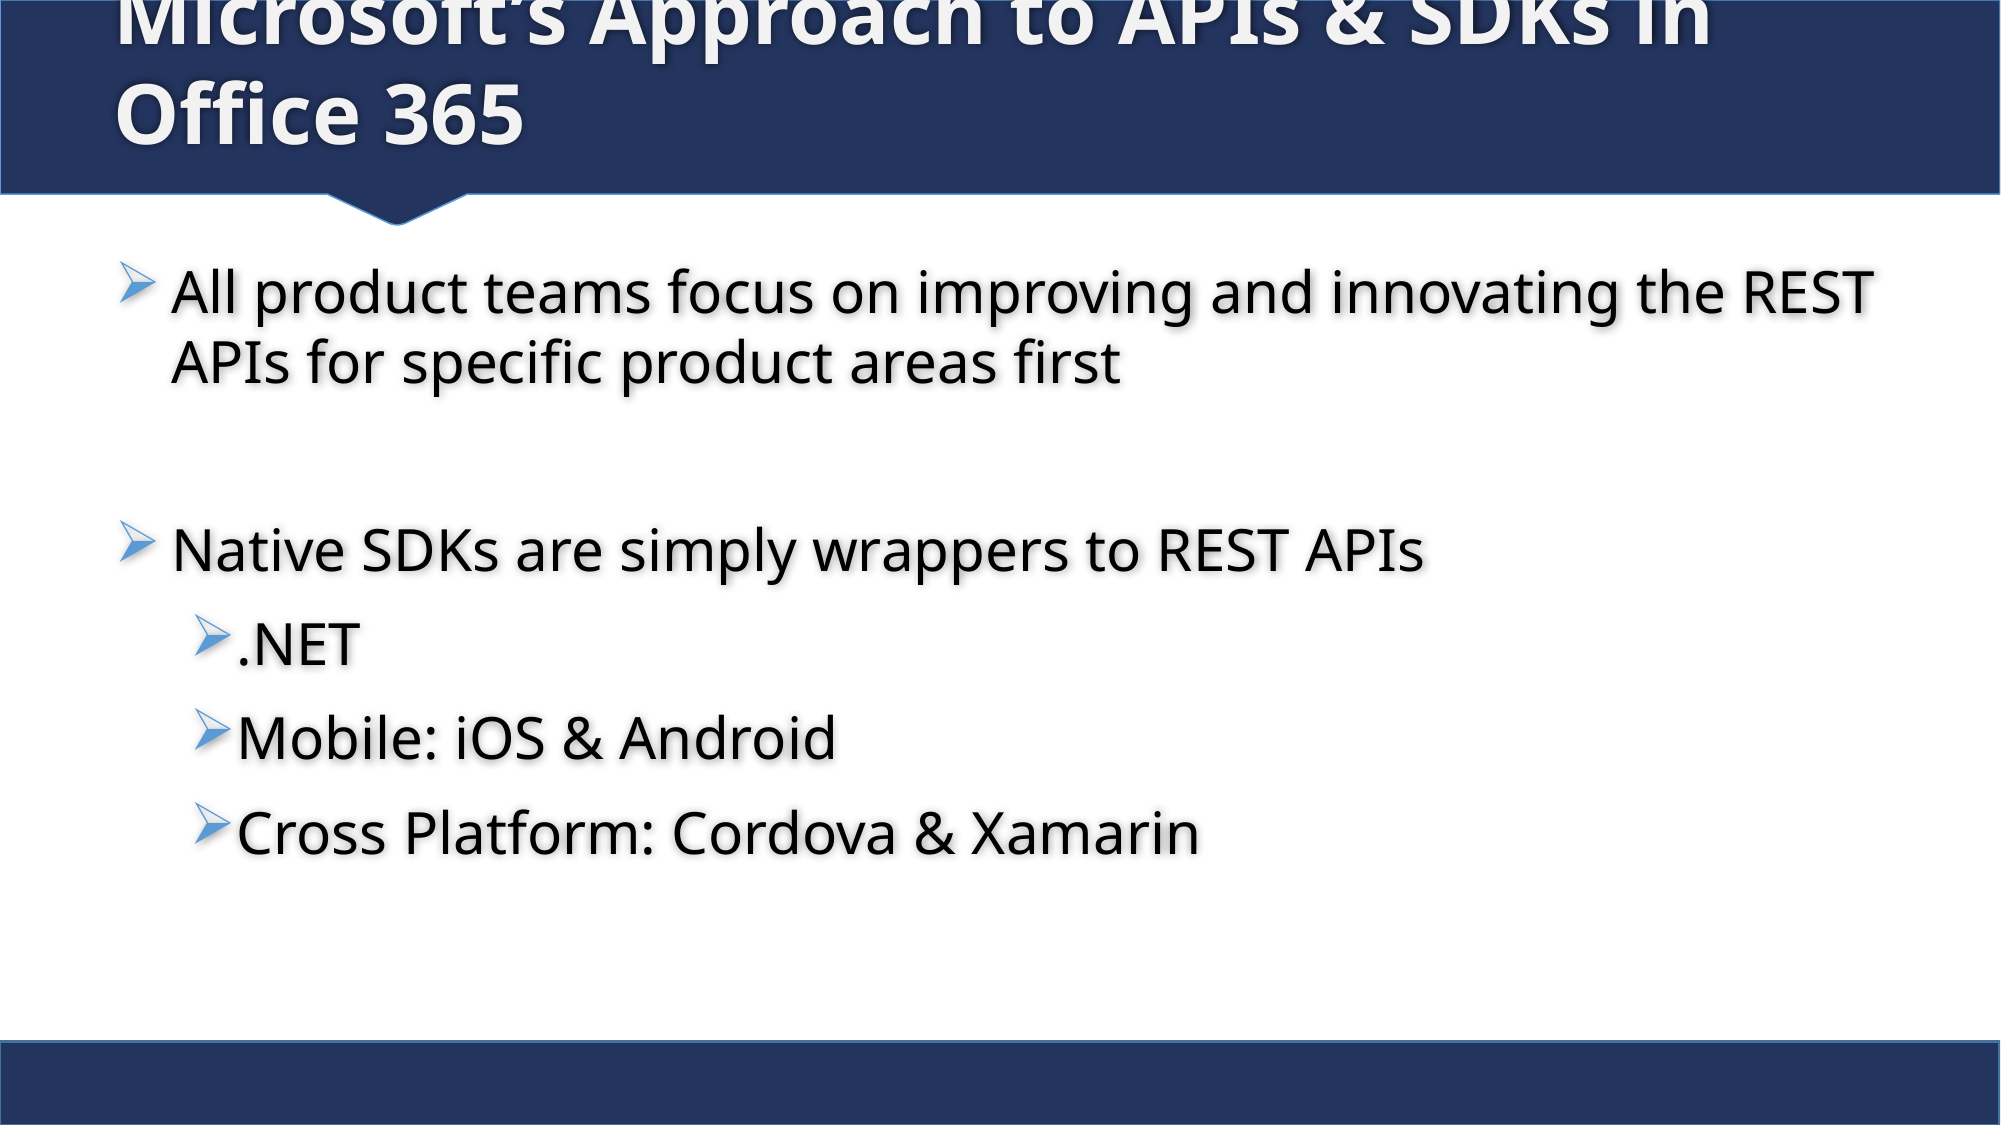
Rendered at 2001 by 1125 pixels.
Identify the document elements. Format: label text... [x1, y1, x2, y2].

title Microsoft’s Approach to APIs & SDKs in Office 365 [98, 9, 1902, 169]
list All product teams focus on improving and innovating the REST APIs for specific product areas first Native SDKs are simply wrappers to REST APIs .NET Mobile: iOS & Android Cross Platform: Cordova & Xamarin [99, 247, 1900, 1027]
